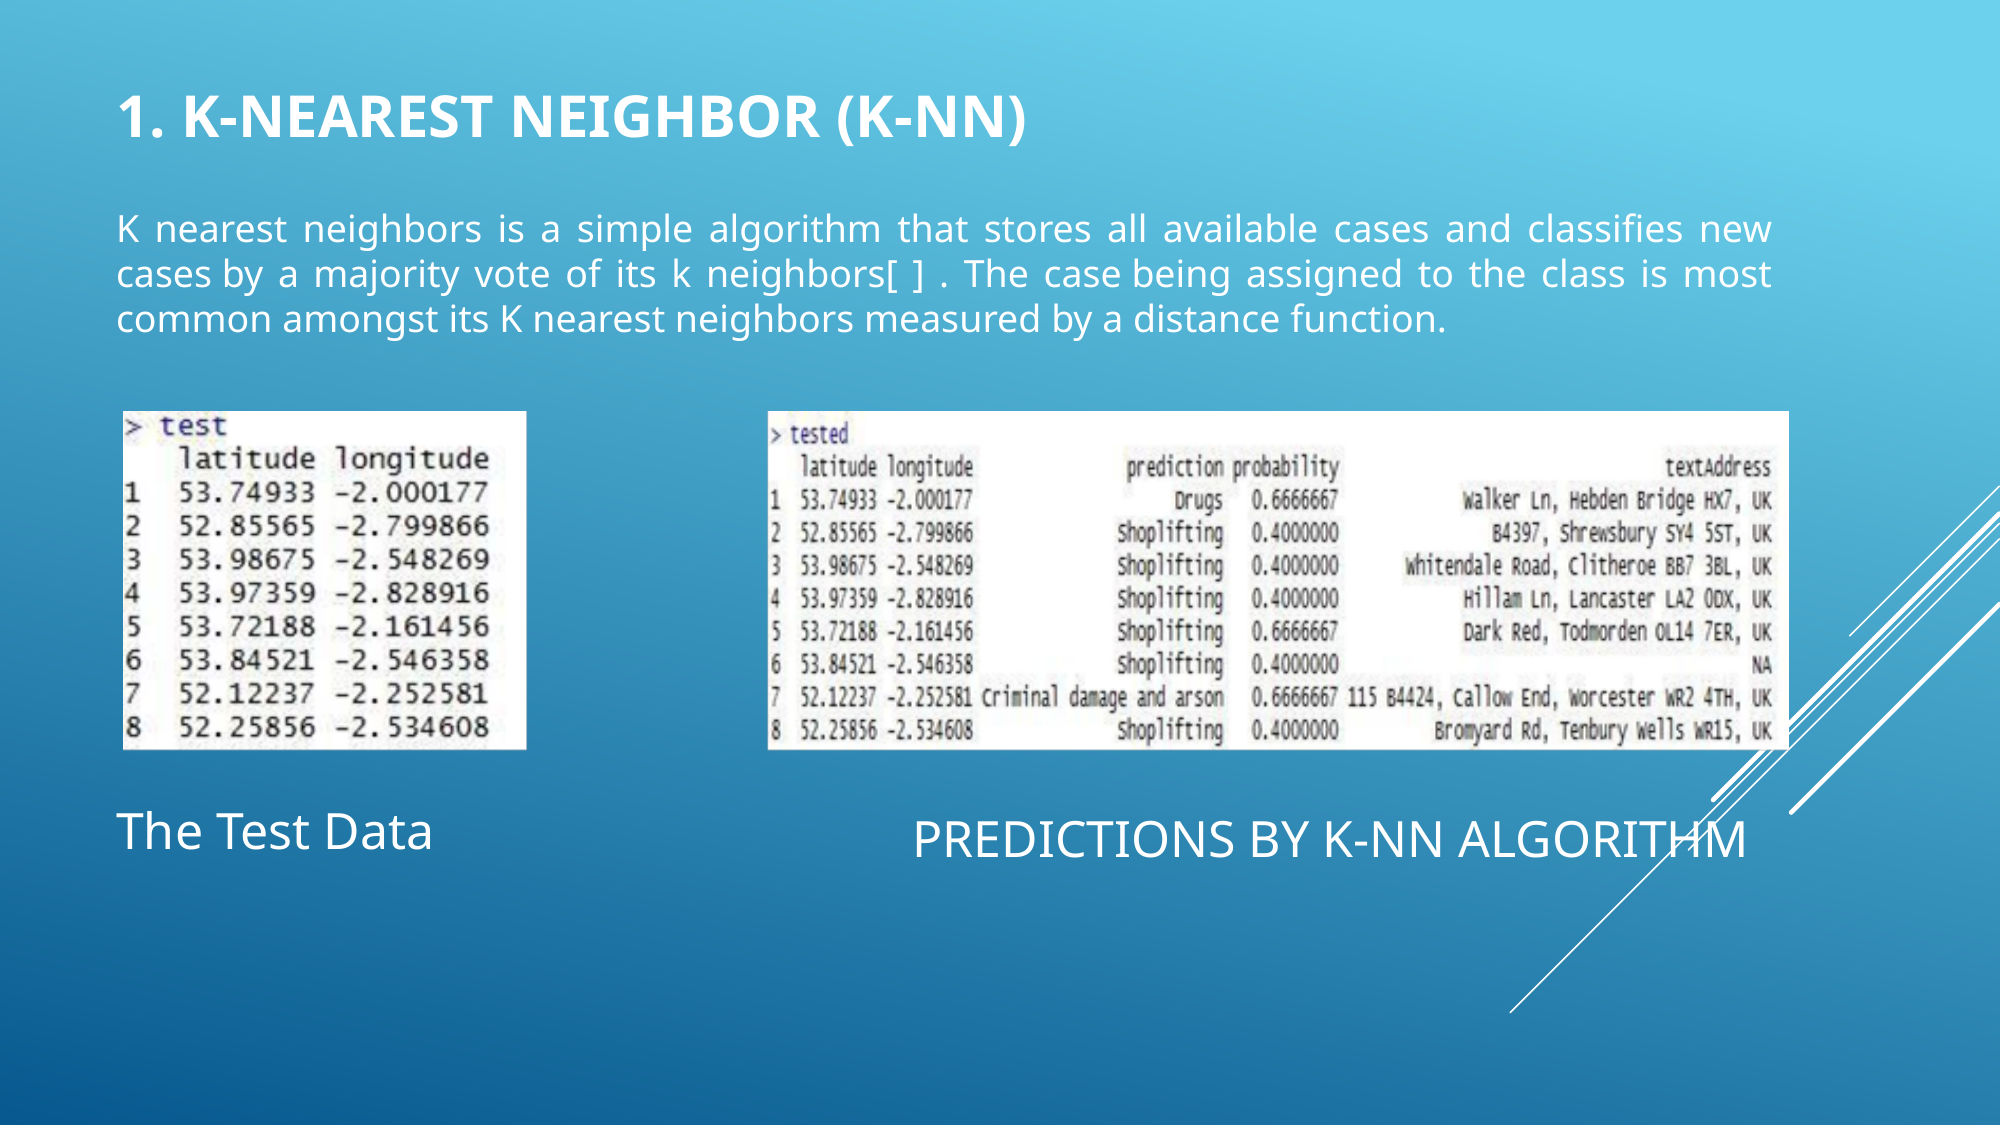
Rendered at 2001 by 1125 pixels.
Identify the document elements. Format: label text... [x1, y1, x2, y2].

text_box PREDICTIONS BY K-NN ALGORITHM [897, 800, 1765, 875]
text_box K nearest neighbors is a simple algorithm that stores all available cases and classifies new cases by a majority vote of its k neighbors[ ] . The case being assigned to the class is most common amongst its K nearest neighbors measured by a distance function. [101, 197, 1789, 438]
picture [766, 411, 1789, 754]
text_box 1. k-nearest neighbor (k-nn) [101, 71, 1502, 197]
text_box The Test Data [101, 792, 507, 868]
picture [122, 411, 529, 754]
